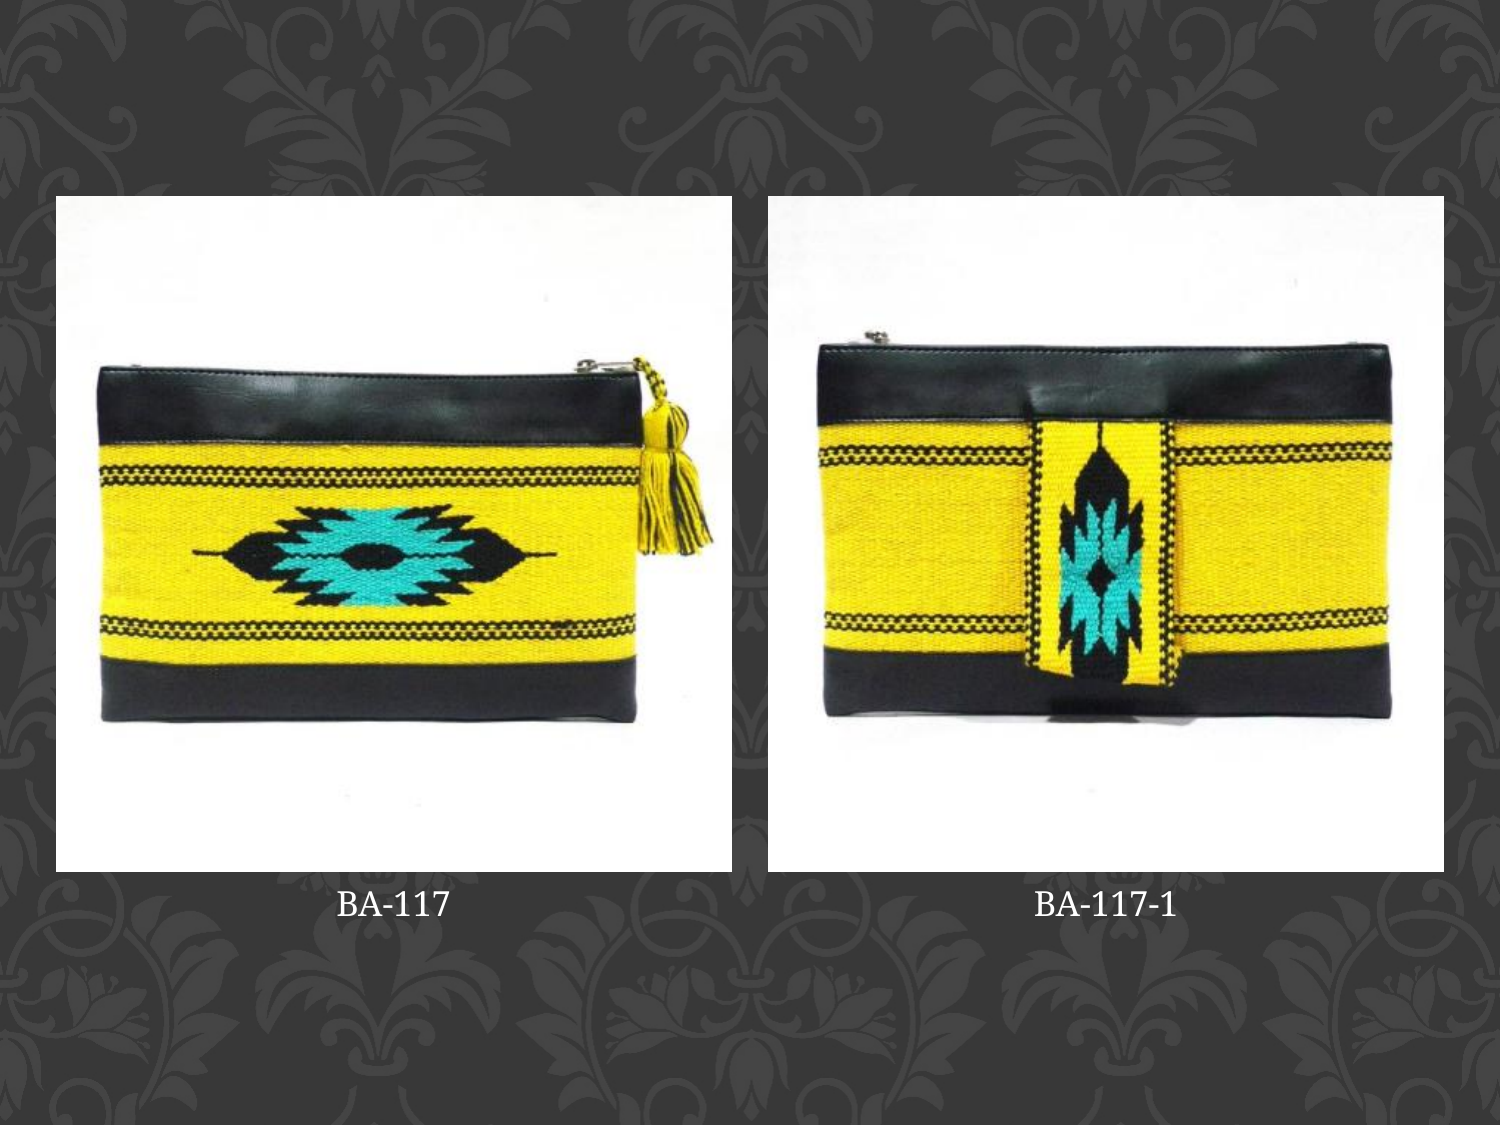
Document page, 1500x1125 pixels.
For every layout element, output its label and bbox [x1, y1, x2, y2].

text_box [768, 196, 1444, 931]
text_box [55, 196, 732, 931]
